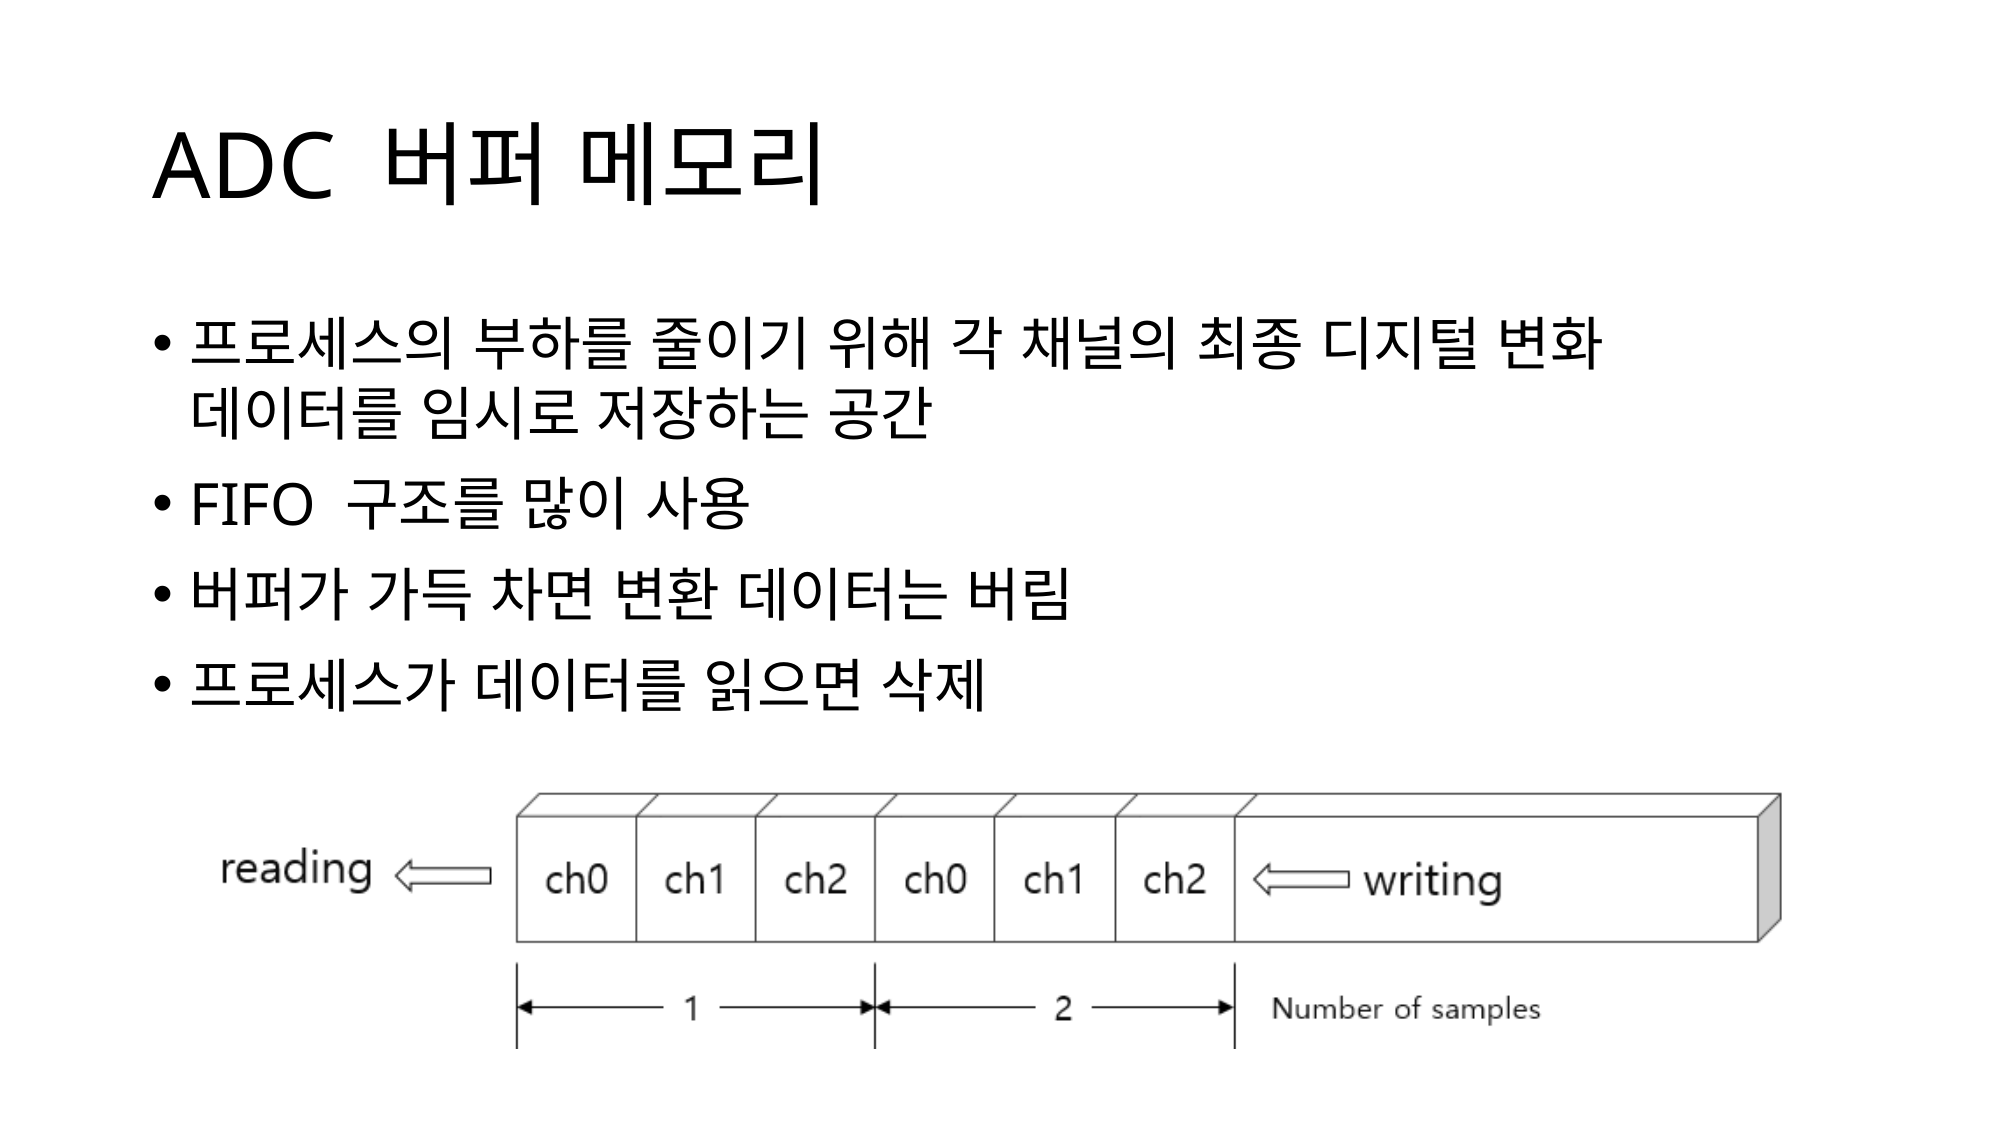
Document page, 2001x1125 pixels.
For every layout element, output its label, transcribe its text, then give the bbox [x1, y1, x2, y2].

title ADC 버퍼 메모리 [137, 59, 1863, 278]
list 프로세스의 부하를 줄이기 위해 각 채널의 최종 디지털 변화 데이터를 임시로 저장하는 공간 FIFO 구조를 많이 사용 버퍼가 가득 차면 변환 데이터는 버림 프로세스가 데이터를 읽으면 삭제 [137, 299, 1863, 1014]
picture [210, 788, 1789, 1049]
